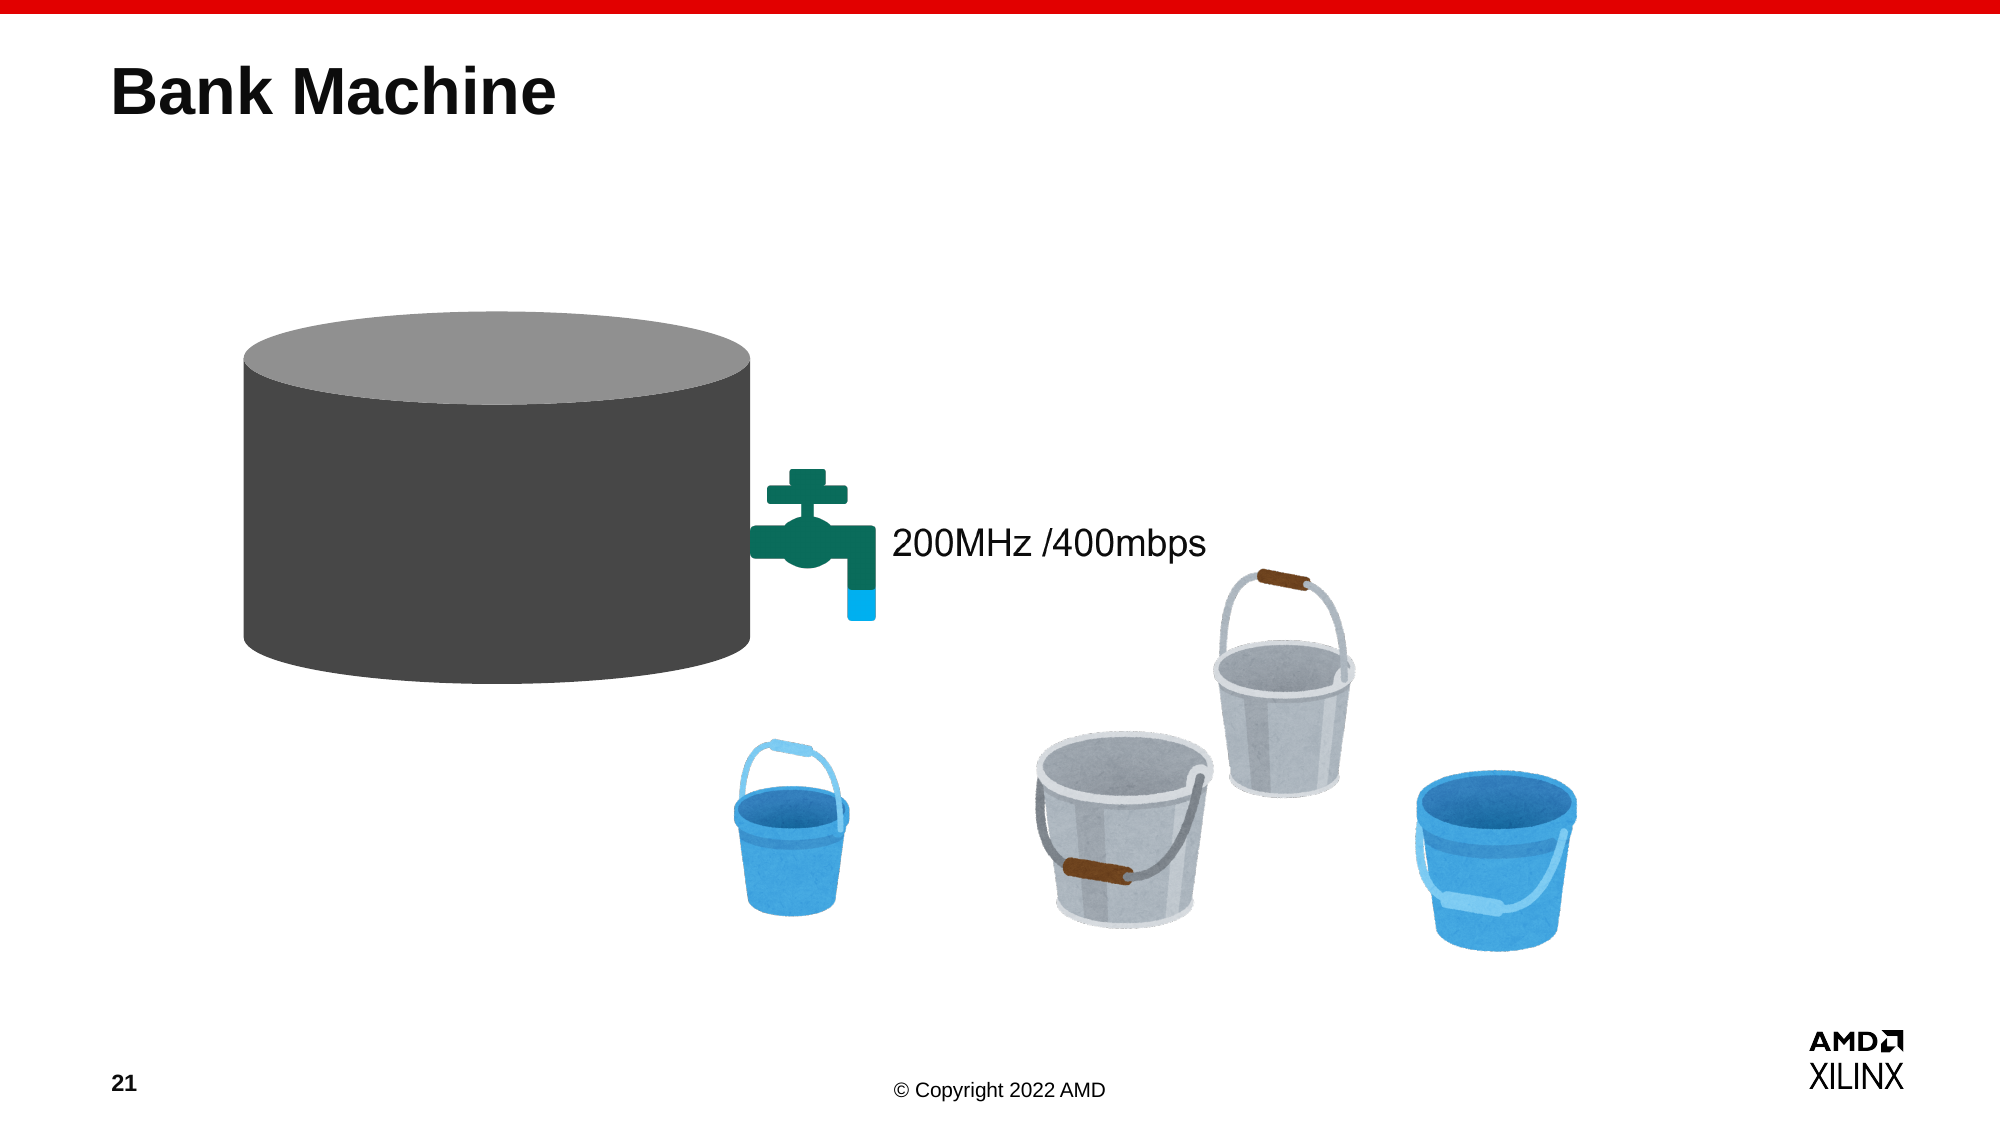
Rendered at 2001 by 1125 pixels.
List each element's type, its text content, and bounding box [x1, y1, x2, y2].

picture [1398, 761, 1594, 961]
picture [1809, 1030, 1904, 1089]
title Bank Machine [95, 50, 1905, 147]
table_cell [245, 313, 748, 403]
picture [722, 733, 863, 923]
picture [749, 469, 1370, 935]
text_box [242, 310, 752, 686]
slide_number 21 [96, 1043, 257, 1104]
